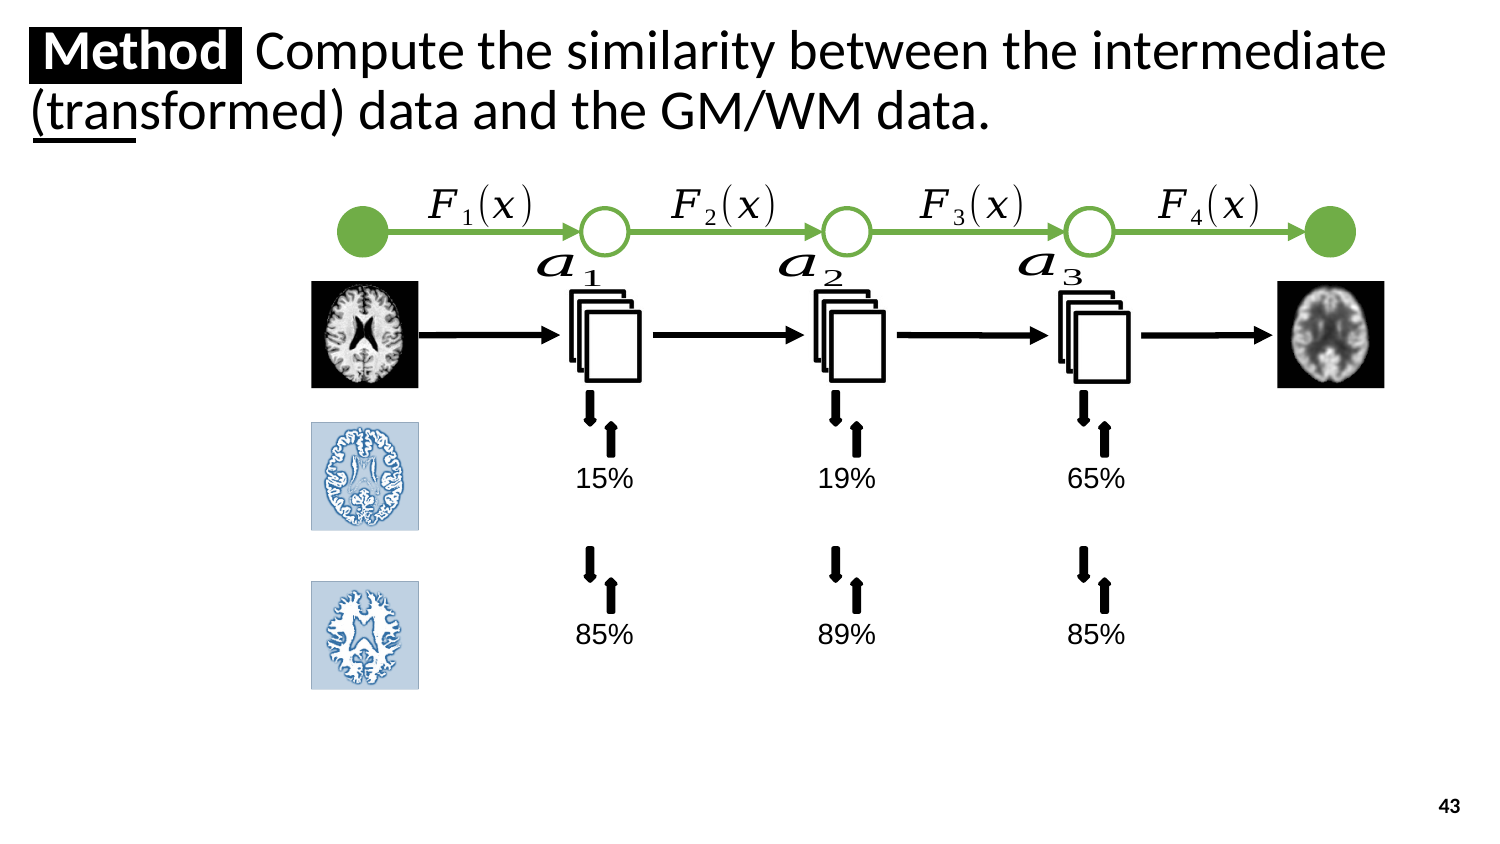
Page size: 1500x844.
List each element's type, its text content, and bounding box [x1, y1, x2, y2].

text_box 65% [1052, 451, 1141, 502]
text_box [821, 206, 873, 258]
text_box [337, 206, 389, 258]
text_box [583, 396, 597, 427]
picture [291, 263, 435, 548]
text_box [604, 577, 618, 614]
text_box [1077, 546, 1091, 583]
text_box [1098, 421, 1112, 458]
picture [804, 281, 898, 389]
text_box 19% [802, 451, 892, 502]
text_box [850, 421, 864, 458]
text_box [1064, 206, 1116, 258]
picture [1048, 282, 1142, 389]
text_box 85% [560, 607, 649, 658]
text_box [829, 396, 843, 427]
text_box [1077, 398, 1091, 427]
text_box [1304, 206, 1356, 258]
slide_number 43 [1134, 782, 1472, 827]
title Method Compute the similarity between the intermediate (transformed) data and the GM/WM data. [18, 0, 1500, 164]
text_box [1098, 577, 1112, 614]
text_box 15% [560, 451, 649, 502]
text_box 85% [1052, 607, 1141, 658]
text_box [579, 206, 631, 258]
text_box [829, 546, 843, 583]
picture [291, 564, 435, 707]
text_box [850, 577, 864, 614]
picture [559, 281, 653, 389]
text_box 89% [802, 607, 892, 658]
text_box [583, 546, 597, 583]
picture [1257, 263, 1400, 407]
text_box [604, 421, 618, 458]
